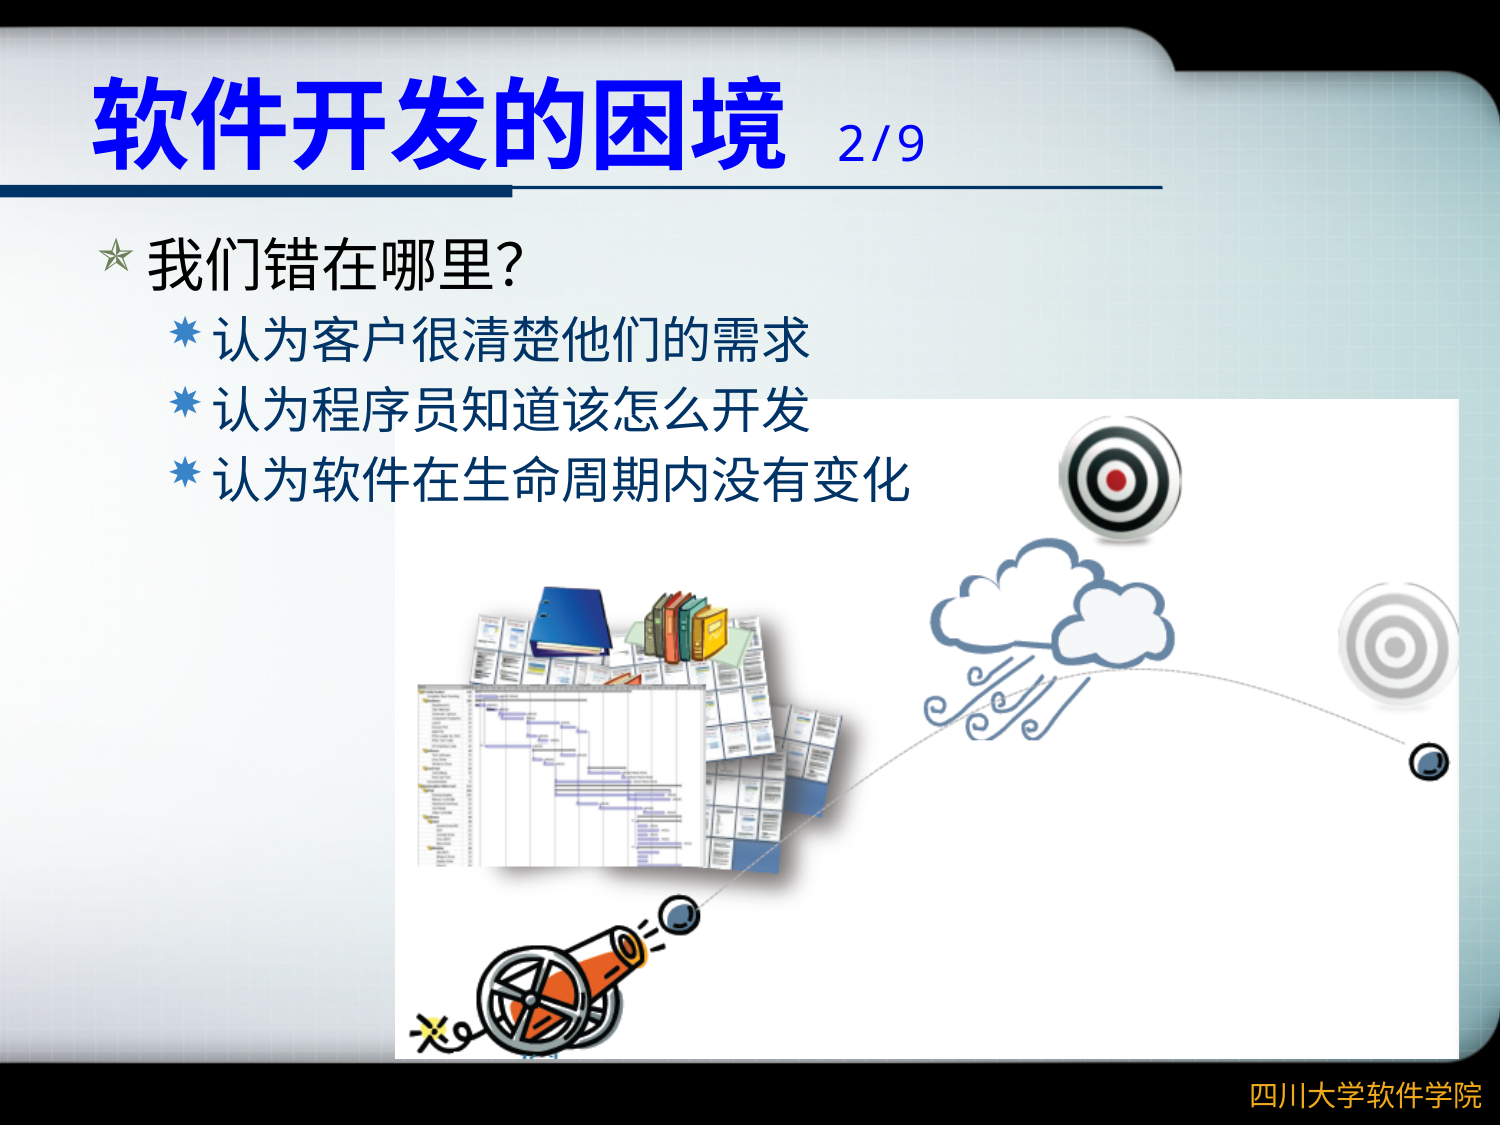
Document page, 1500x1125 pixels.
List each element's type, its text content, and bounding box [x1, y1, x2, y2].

picture [0, 0, 1500, 1125]
title 软件开发的困境 2/9 [75, 62, 1447, 180]
list 我们错在哪里？ 认为客户很清楚他们的需求 认为程序员知道该怎么开发 认为软件在生命周期内没有变化 [75, 219, 1447, 1059]
